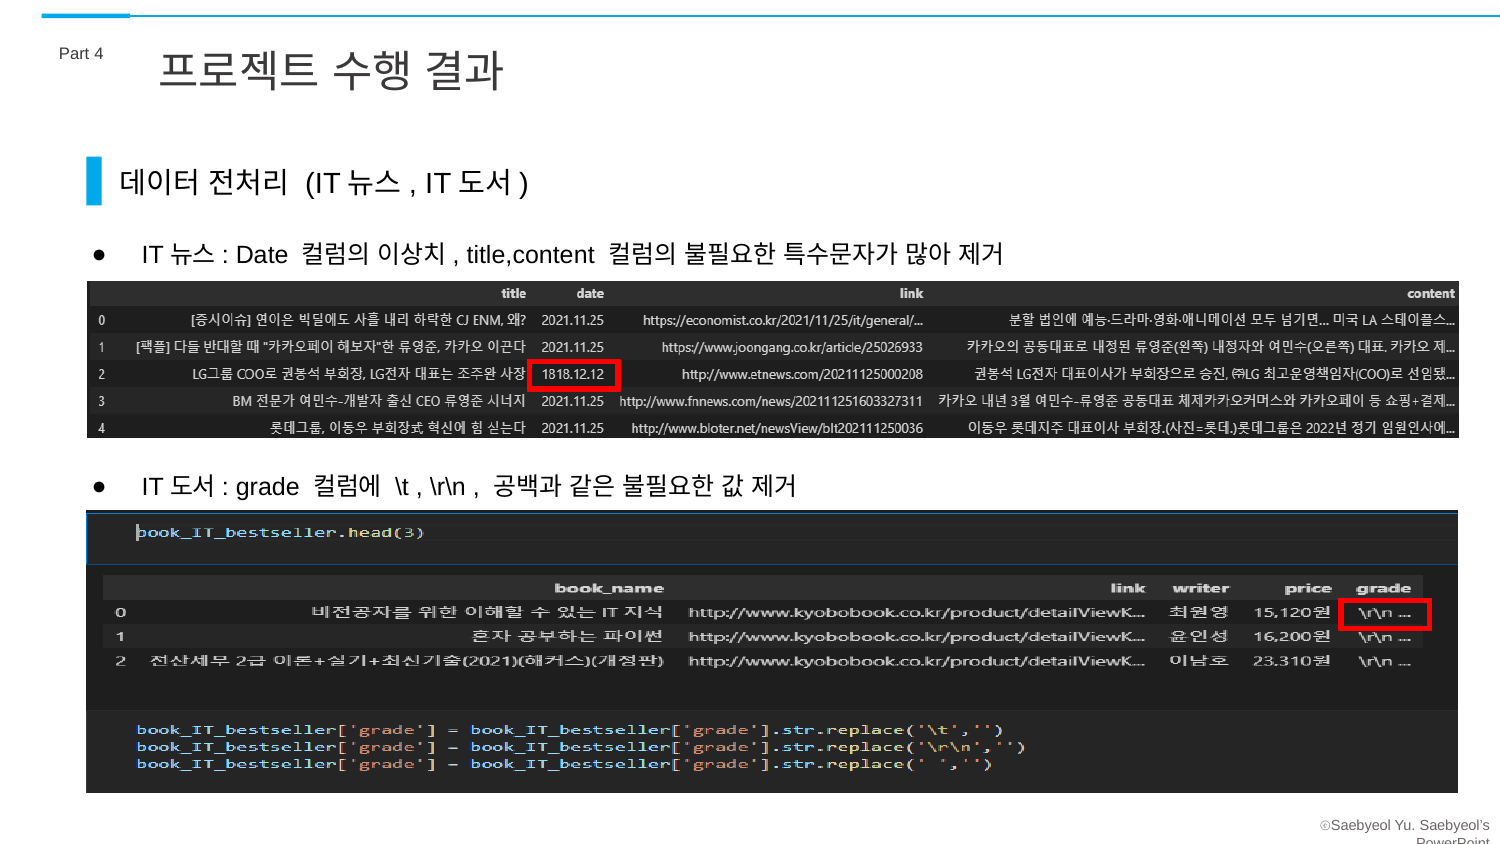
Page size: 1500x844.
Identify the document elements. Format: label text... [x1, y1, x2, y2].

picture [87, 281, 1459, 438]
picture [86, 509, 1458, 794]
text_box [86, 156, 102, 206]
text_box [41, 13, 131, 19]
text_box 프로젝트 수행 결과 [147, 37, 549, 102]
text_box IT도서: grade 컬럼에 \t , \r\n , 공백과 같은 불필요한 값 제거 [51, 463, 1384, 508]
text_box Part 4 [47, 37, 124, 69]
text_box 데이터 전처리 (IT뉴스, IT도서) [108, 158, 630, 205]
text_box IT뉴스: Date 컬럼의 이상치, title,content 컬럼의 불필요한 특수문자가 많아 제거 [51, 231, 1384, 277]
